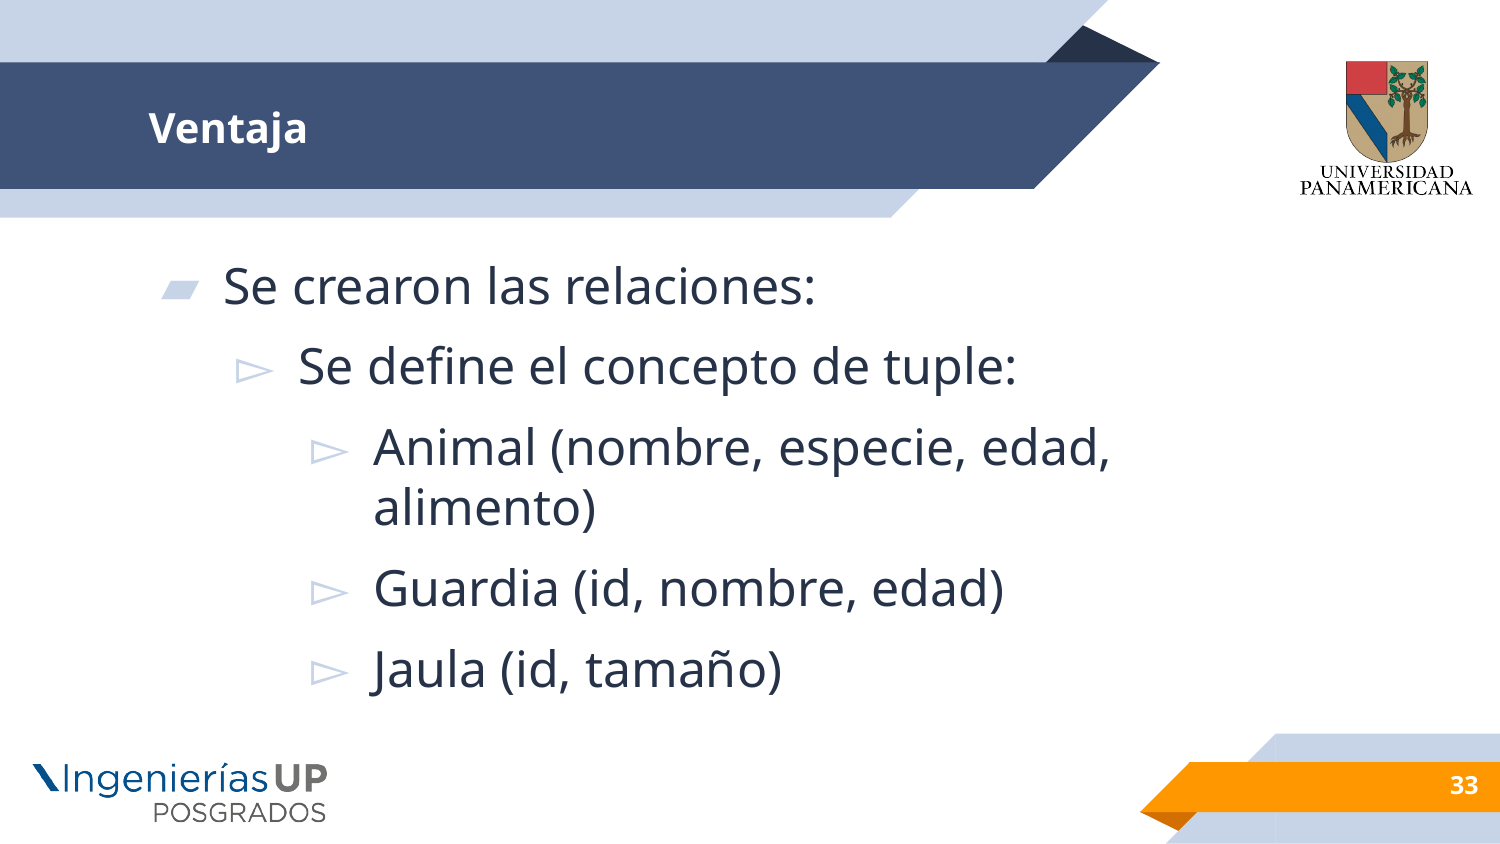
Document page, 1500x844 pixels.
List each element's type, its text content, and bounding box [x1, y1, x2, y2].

title Ventaja [133, 64, 1035, 190]
picture [1286, 44, 1490, 210]
slide_number 33 [1249, 760, 1494, 813]
list Se crearon las relaciones: Se define el concepto de tuple: Animal (nombre, especie, edad, alimento) Guardia (id, nombre, edad) Jaula (id, tamaño) [133, 217, 1140, 734]
picture [15, 737, 344, 844]
